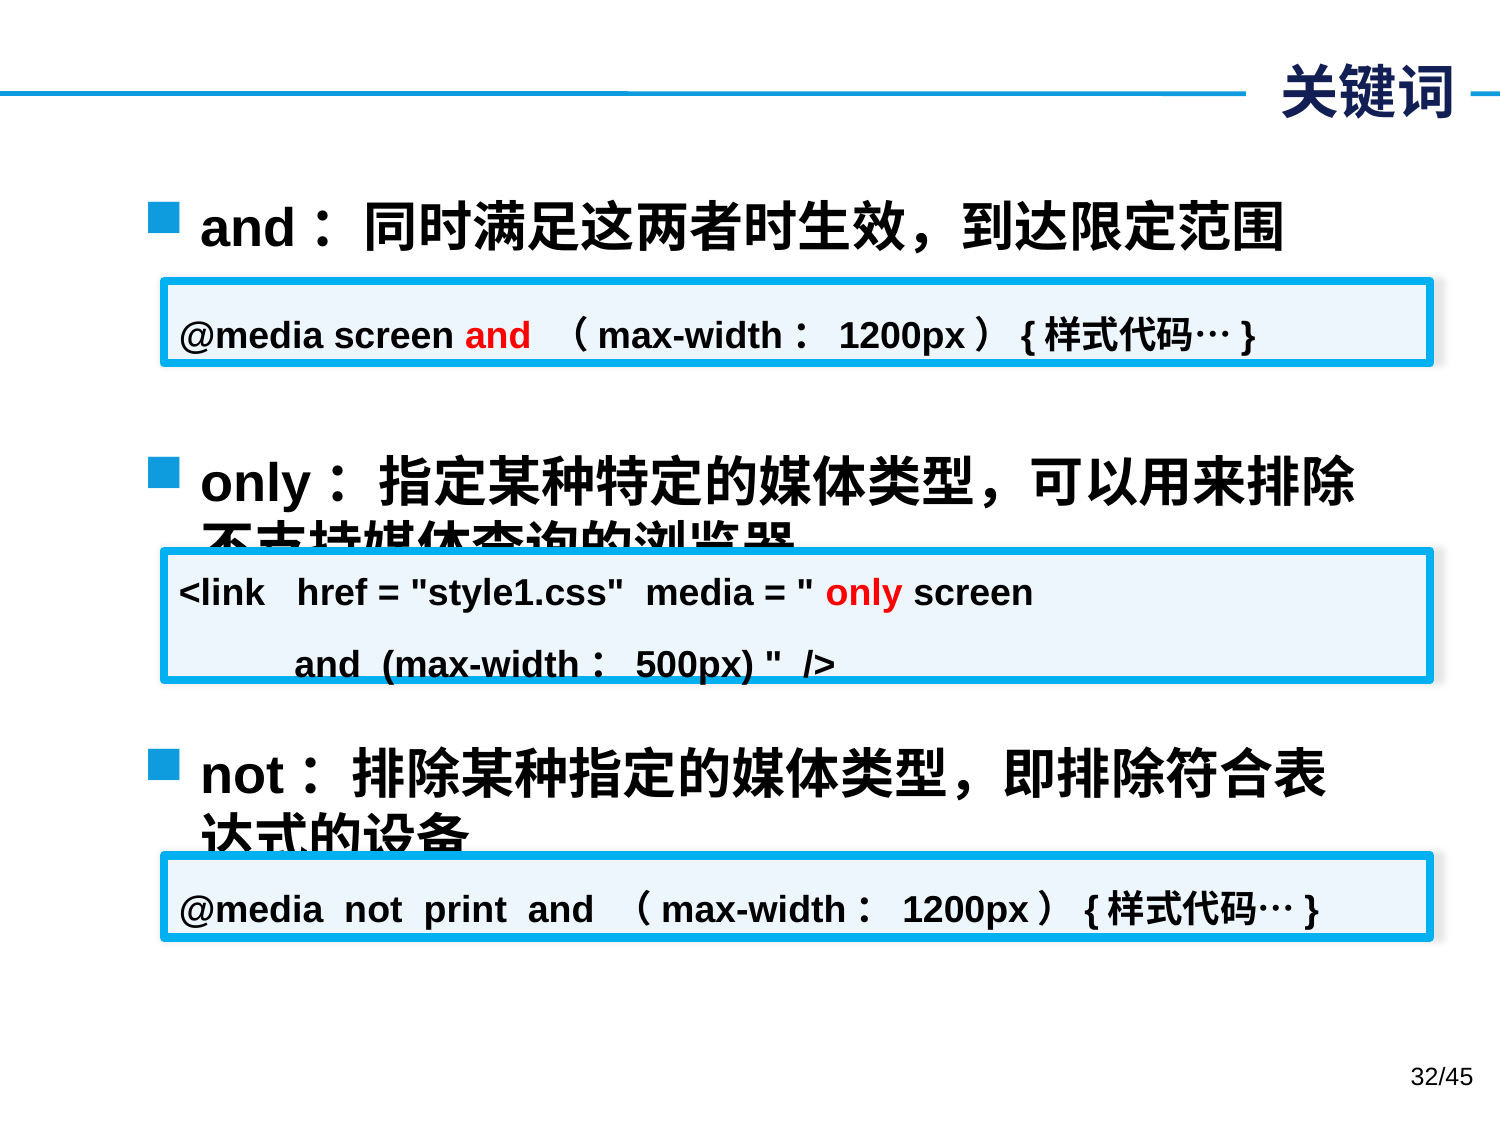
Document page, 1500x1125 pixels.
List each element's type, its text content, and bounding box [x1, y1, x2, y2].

text_box @media screen and （max-width：1200px）{样式代码…} [164, 281, 1430, 364]
title 关键词 [1246, 46, 1471, 133]
text_box <link href = "style1.css" media = " only screen and (max-width：500px) " /> [164, 550, 1430, 680]
list and：同时满足这两者时生效，到达限定范围 only：指定某种特定的媒体类型，可以用来排除不支持媒体查询的浏览器 not：排除某种指定的媒体类型，即排除符合表达式的设备 [128, 184, 1383, 1029]
text_box @media not print and （max-width：1200px）{样式代码…} [164, 855, 1430, 938]
slide_number 32/45 [1138, 1053, 1489, 1114]
